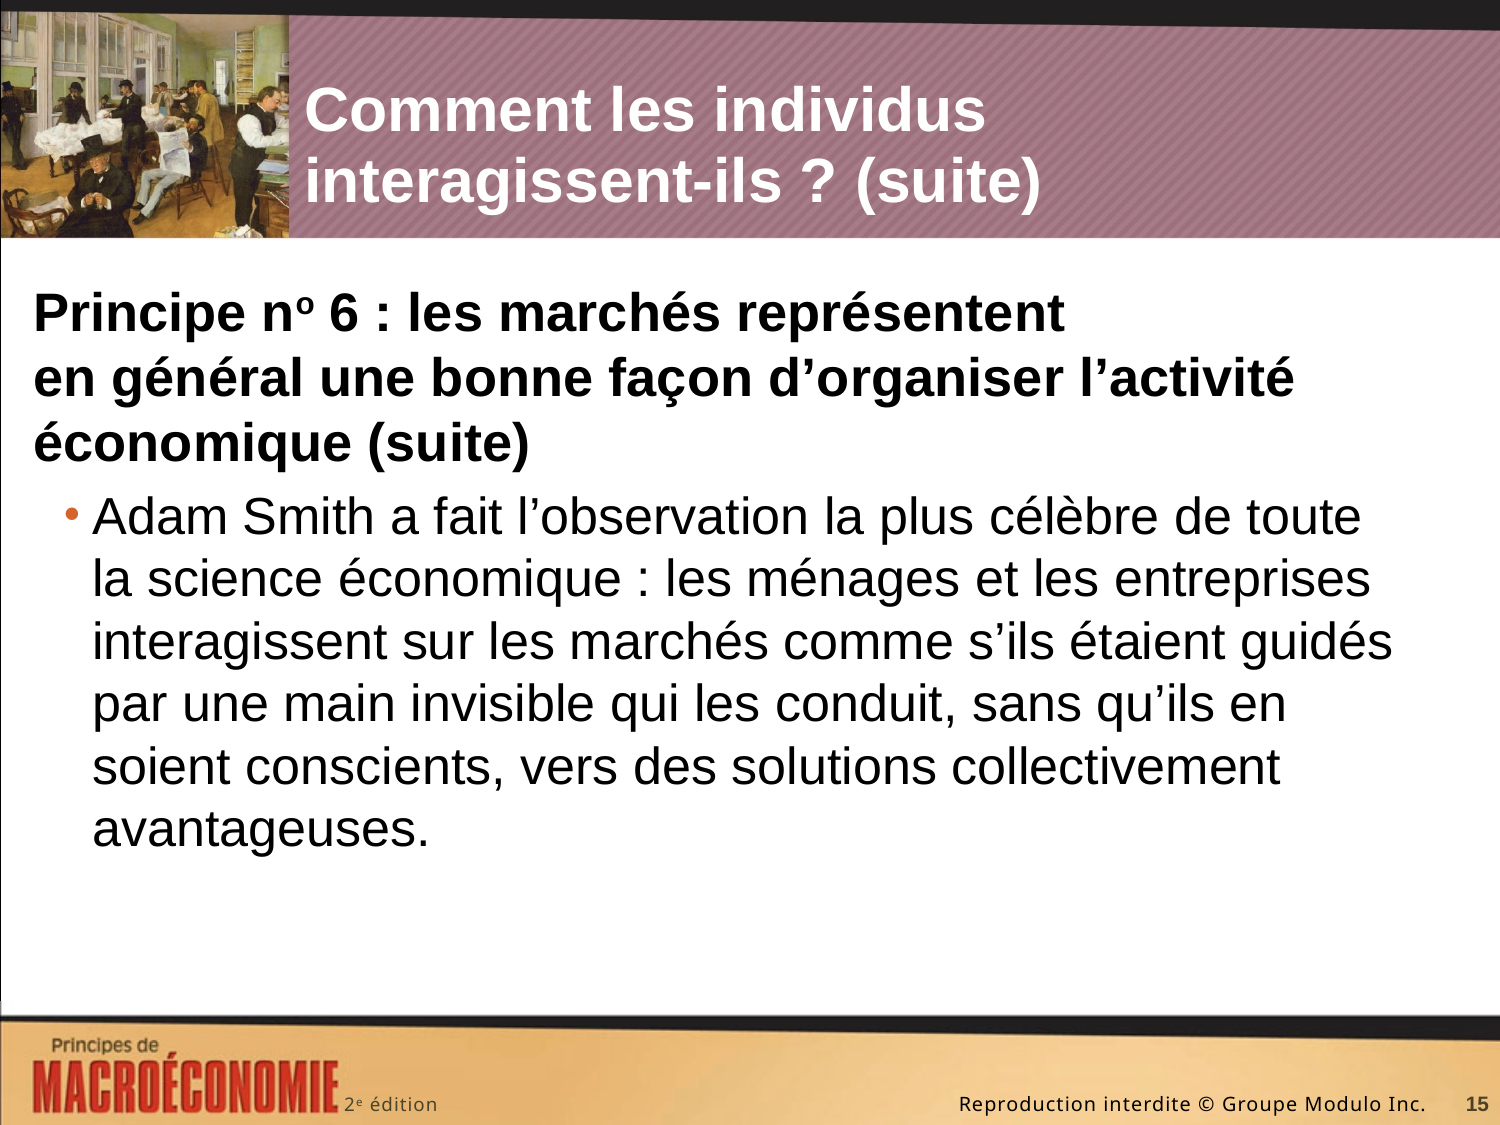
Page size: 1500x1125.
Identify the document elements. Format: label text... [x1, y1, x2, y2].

title Comment les individus interagissent-ils ? (suite) [304, 32, 1431, 223]
picture [0, 0, 1500, 1125]
list Principe no 6 : les marchés représentent en général une bonne façon d’organiser l’activité économique (suite) Adam Smith a fait l’observation la plus célèbre de toute la science économique : les ménages et les entreprises interagissent sur les marchés comme s’ils étaient guidés par une main invisible qui les conduit, sans qu’ils en soient conscients, vers des solutions collectivement avantageuses. [17, 269, 1431, 1000]
picture [1412, 1102, 1417, 1110]
slide_number 15 [1417, 1070, 1489, 1125]
